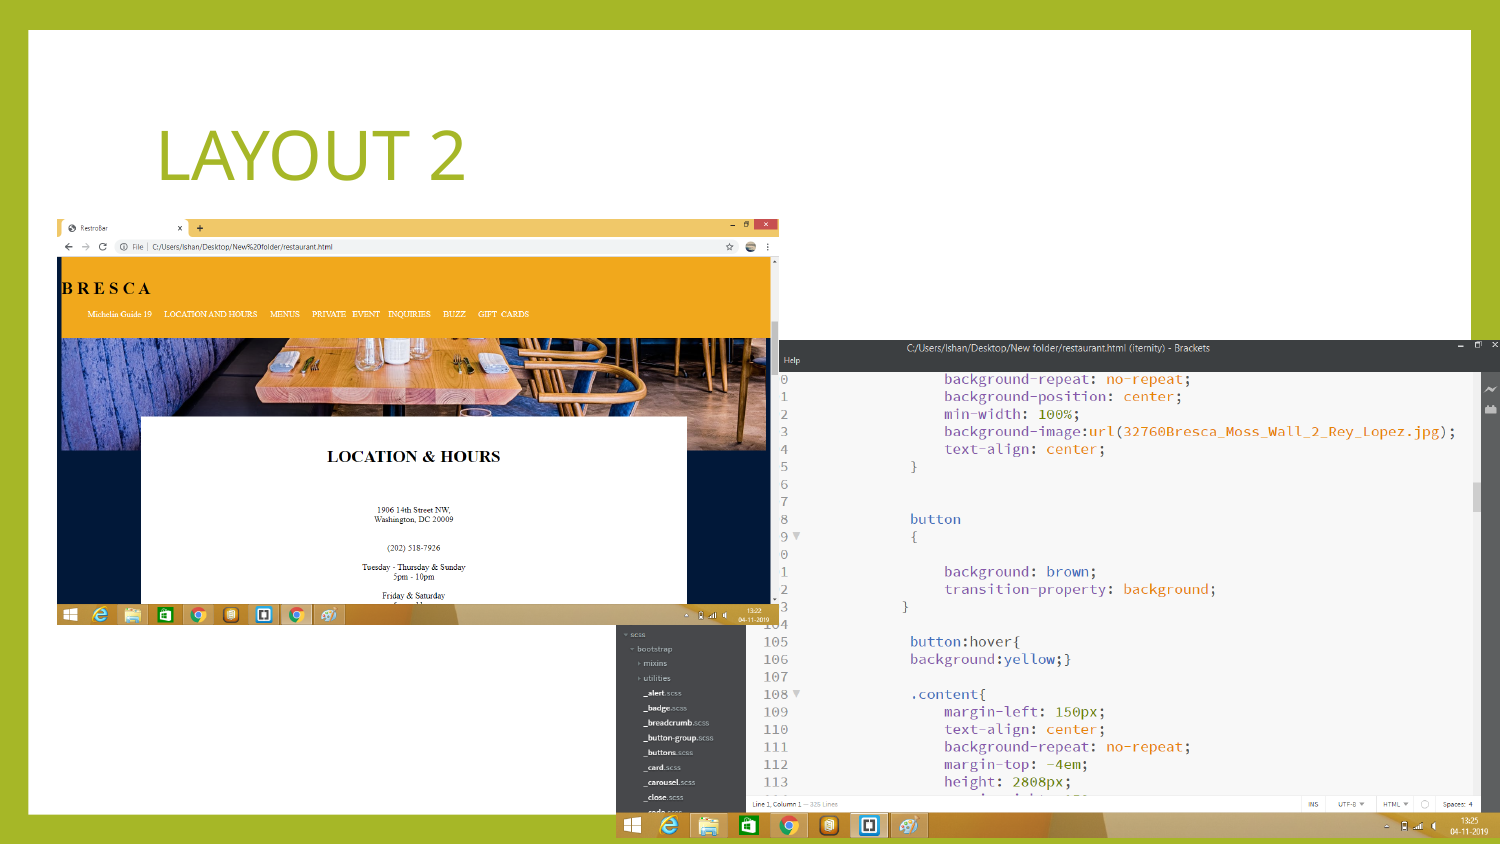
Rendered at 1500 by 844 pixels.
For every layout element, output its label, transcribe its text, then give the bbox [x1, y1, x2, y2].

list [615, 340, 1500, 838]
title LAYOUT 2 [140, 75, 1356, 242]
picture [56, 219, 779, 626]
